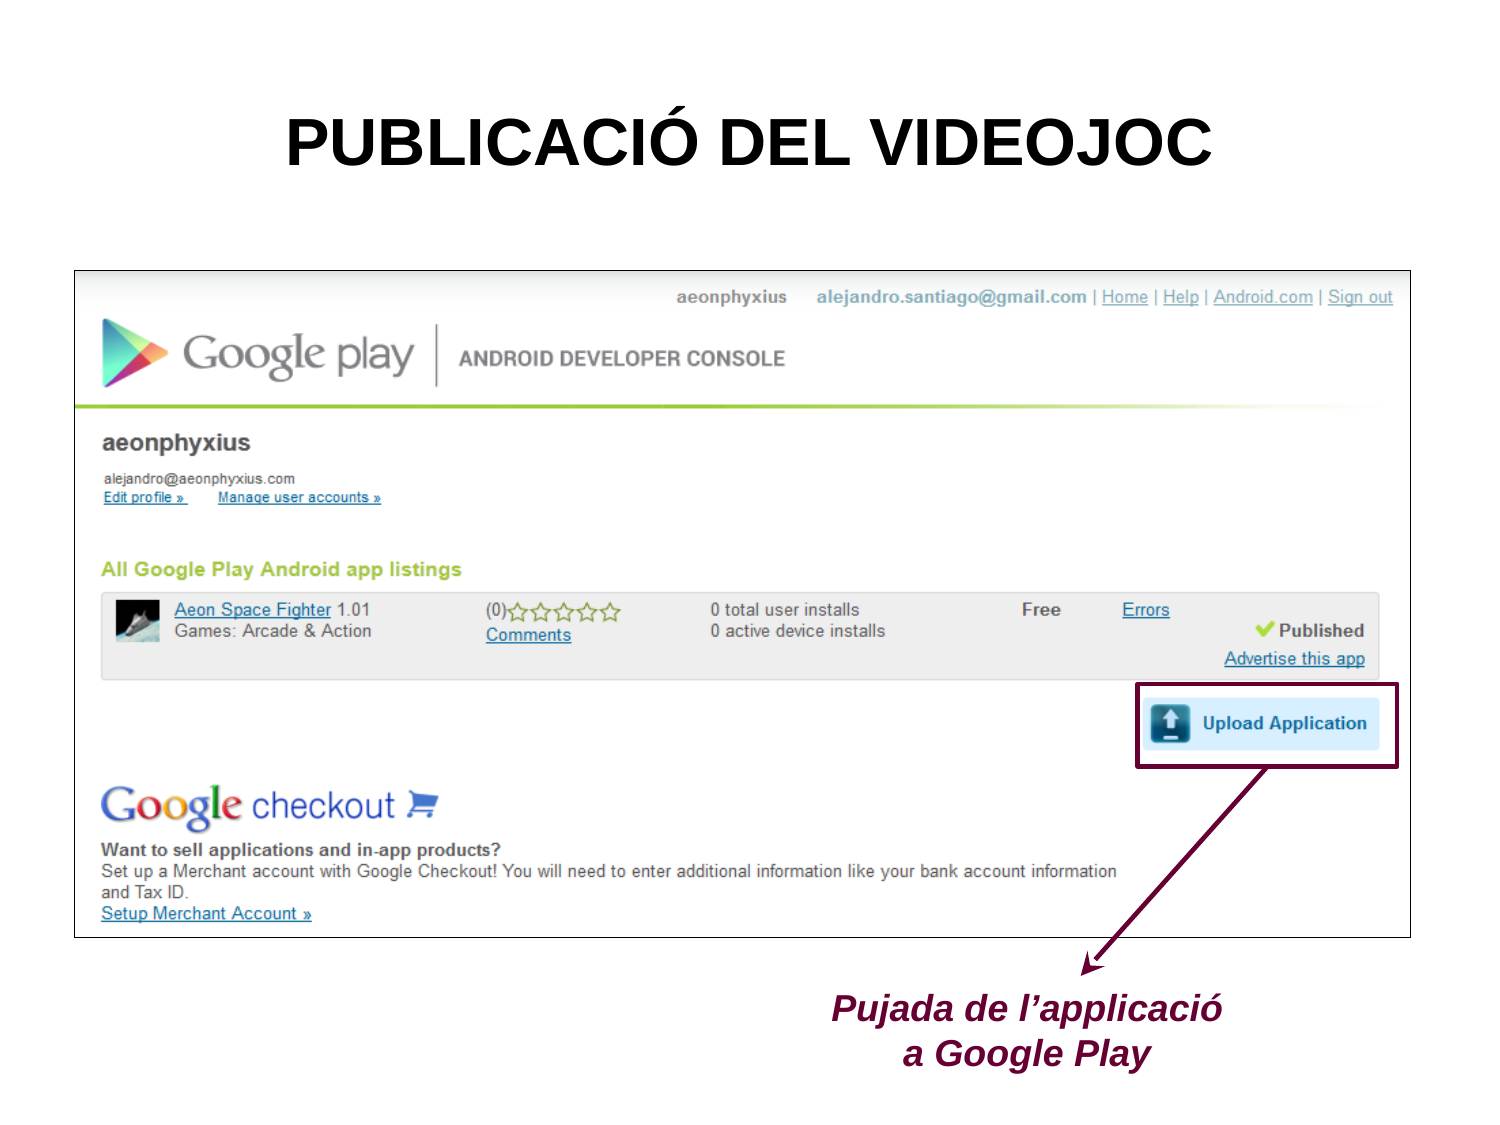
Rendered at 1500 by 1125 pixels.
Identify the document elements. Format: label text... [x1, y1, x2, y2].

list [74, 270, 1412, 938]
text_box Pujada de l’applicació a Google Play [808, 976, 1247, 1082]
title PUBLICACIÓ DEL VIDEOJOC [75, 45, 1425, 233]
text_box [1080, 766, 1268, 977]
